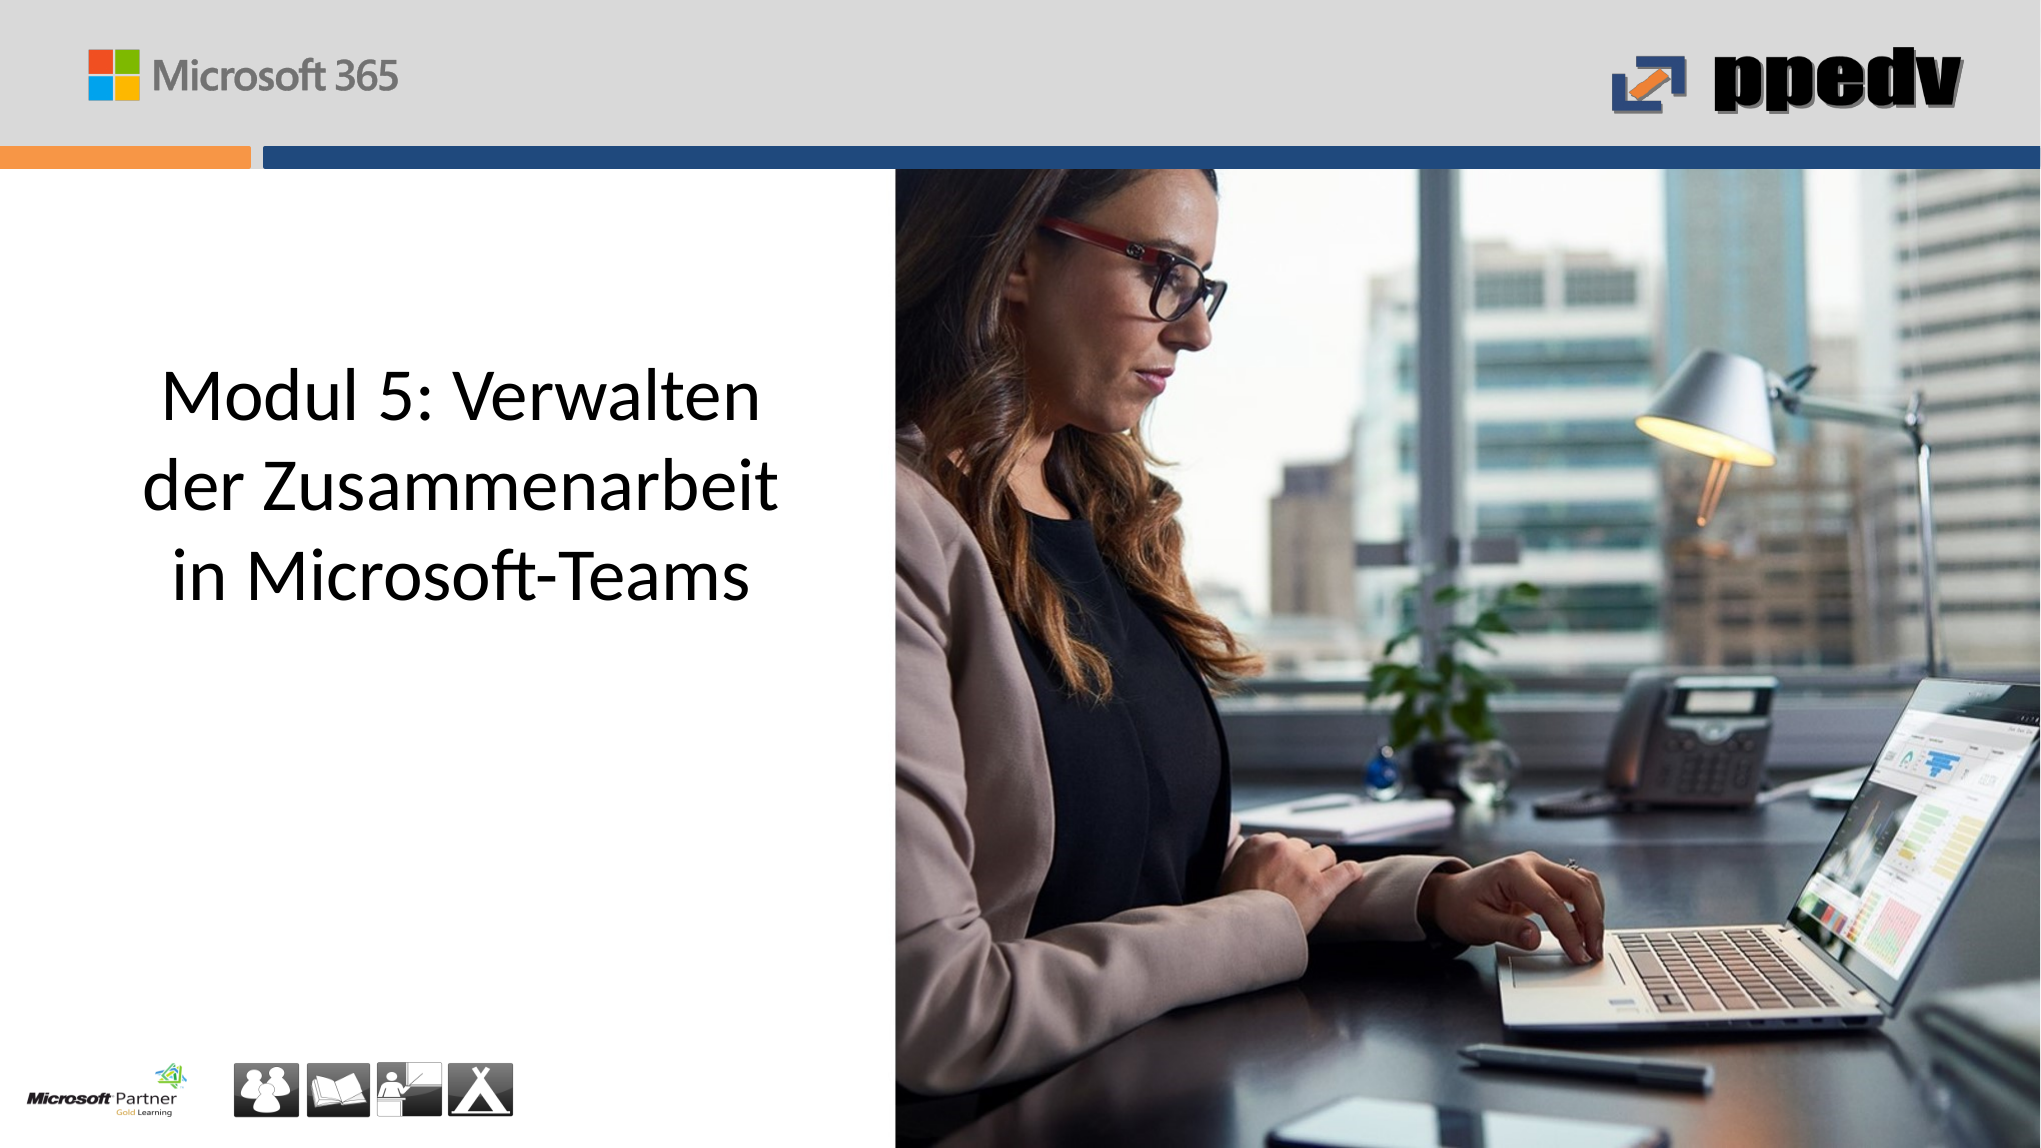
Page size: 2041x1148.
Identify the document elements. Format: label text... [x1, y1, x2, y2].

picture [38, 0, 448, 151]
title Modul 5: Verwalten der Zusammenarbeit in Microsoft-Teams [98, 337, 825, 698]
picture [0, 169, 2041, 1148]
picture [1598, 41, 1992, 125]
